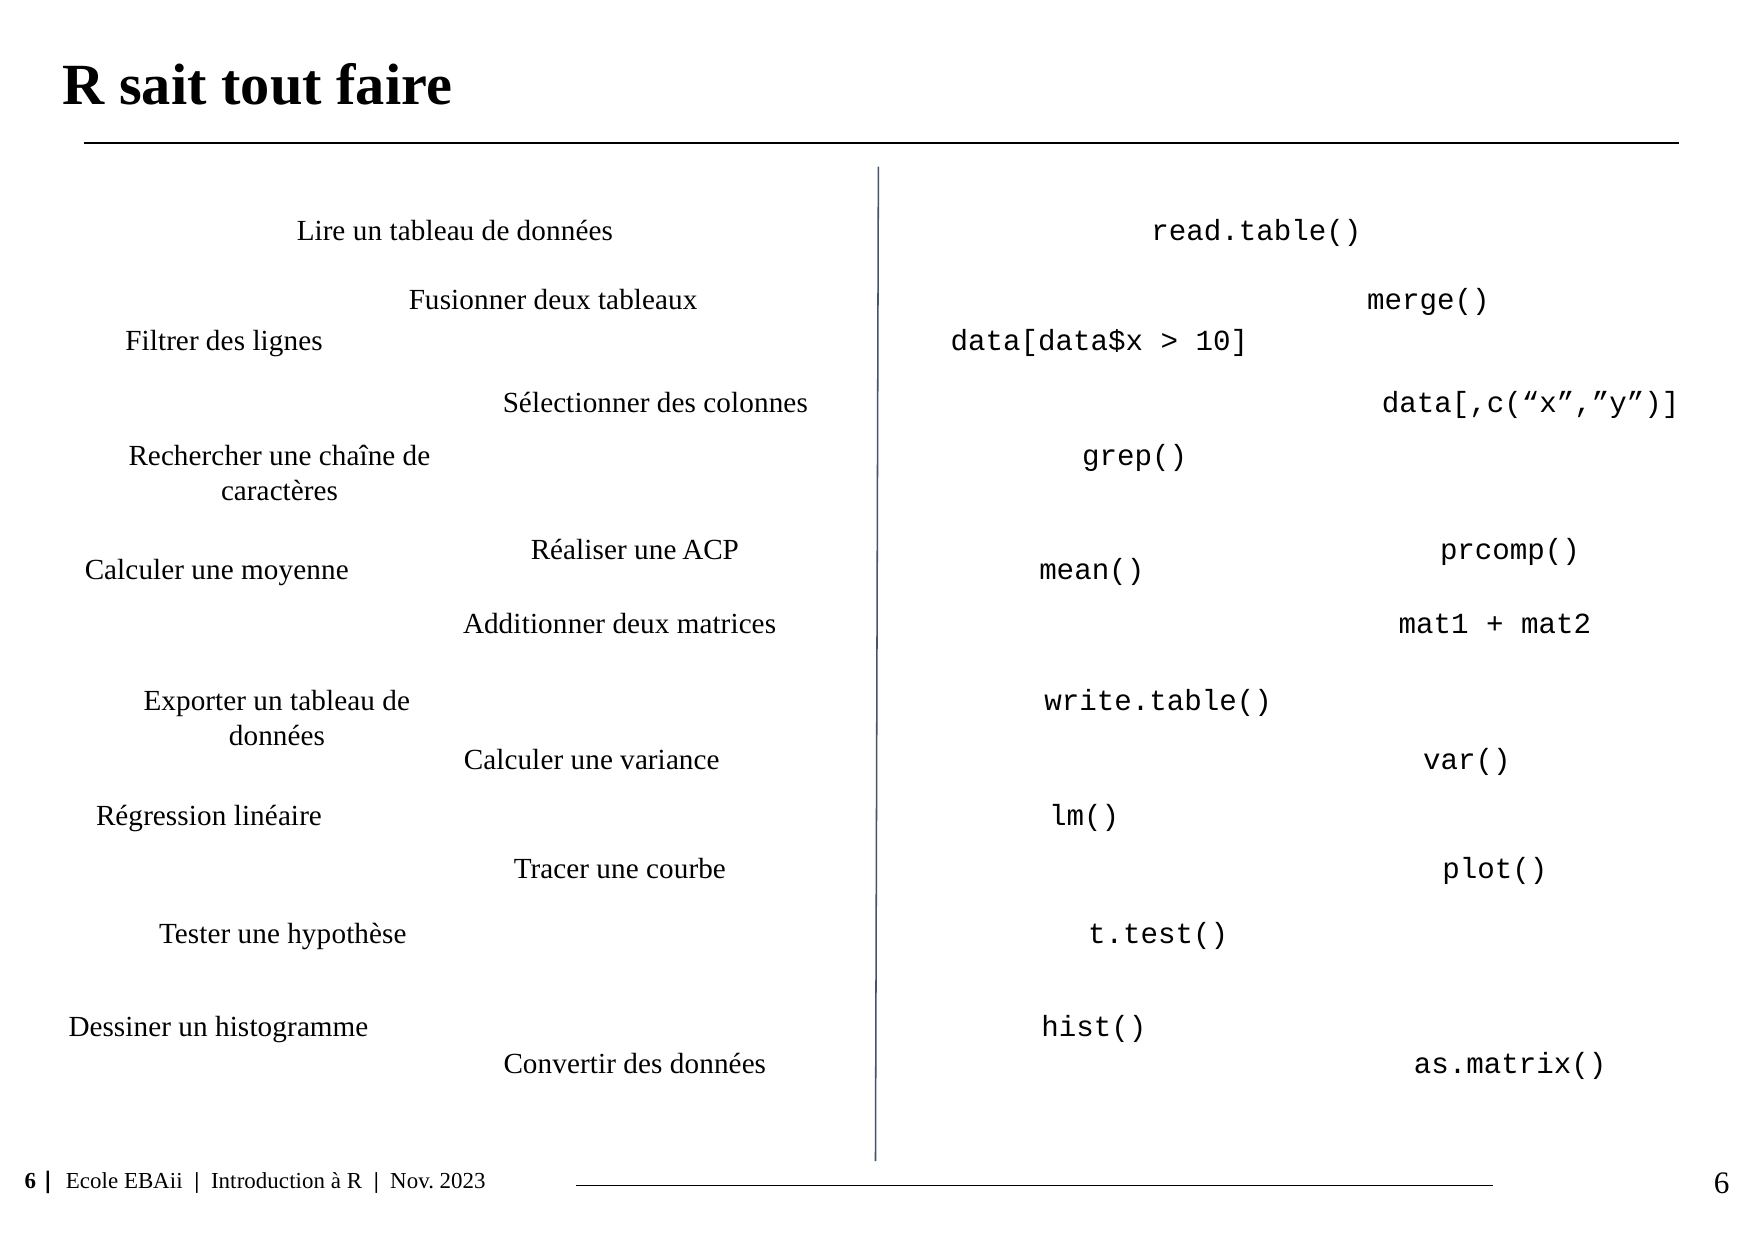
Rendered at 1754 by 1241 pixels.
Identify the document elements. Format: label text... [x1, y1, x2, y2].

text_box data[,c(“x”,”y”)] [1343, 368, 1718, 428]
text_box Exporter un tableau de données [121, 666, 432, 726]
text_box Fusionner deux tableaux [375, 265, 732, 325]
text_box plot() [1317, 834, 1673, 894]
text_box Filtrer des lignes [46, 306, 402, 366]
text_box Tester une hypothèse [105, 899, 461, 959]
text_box R sait tout faire [62, 2, 1692, 160]
text_box grep() [936, 420, 1333, 481]
text_box Additionner deux matrices [442, 589, 798, 649]
text_box Tracer une courbe [442, 834, 798, 894]
text_box Rechercher une chaîne de caractères [101, 420, 458, 481]
text_box t.test() [980, 899, 1336, 959]
text_box Convertir des données [457, 1028, 813, 1089]
text_box mean() [914, 534, 1270, 595]
text_box Calculer une variance [414, 724, 770, 785]
text_box as.matrix() [1332, 1028, 1688, 1089]
text_box hist() [906, 992, 1281, 1052]
text_box Calculer une moyenne [39, 534, 395, 595]
text_box write.table() [980, 666, 1336, 726]
text_box lm() [906, 781, 1262, 841]
slide_number ‹#› [1641, 1145, 1747, 1241]
text_box Lire un tableau de données [203, 196, 707, 256]
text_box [875, 166, 879, 1162]
text_box Dessiner un histogramme [31, 992, 406, 1052]
text_box merge() [1250, 265, 1607, 325]
text_box Régression linéaire [31, 781, 387, 841]
text_box prcomp() [1332, 515, 1688, 575]
text_box data[data$x > 10] [921, 306, 1277, 366]
text_box read.table() [1078, 196, 1434, 256]
text_box var() [1289, 724, 1645, 785]
text_box Réaliser une ACP [457, 515, 813, 575]
text_box mat1 + mat2 [1317, 589, 1673, 649]
text_box Sélectionner des colonnes [468, 368, 843, 428]
